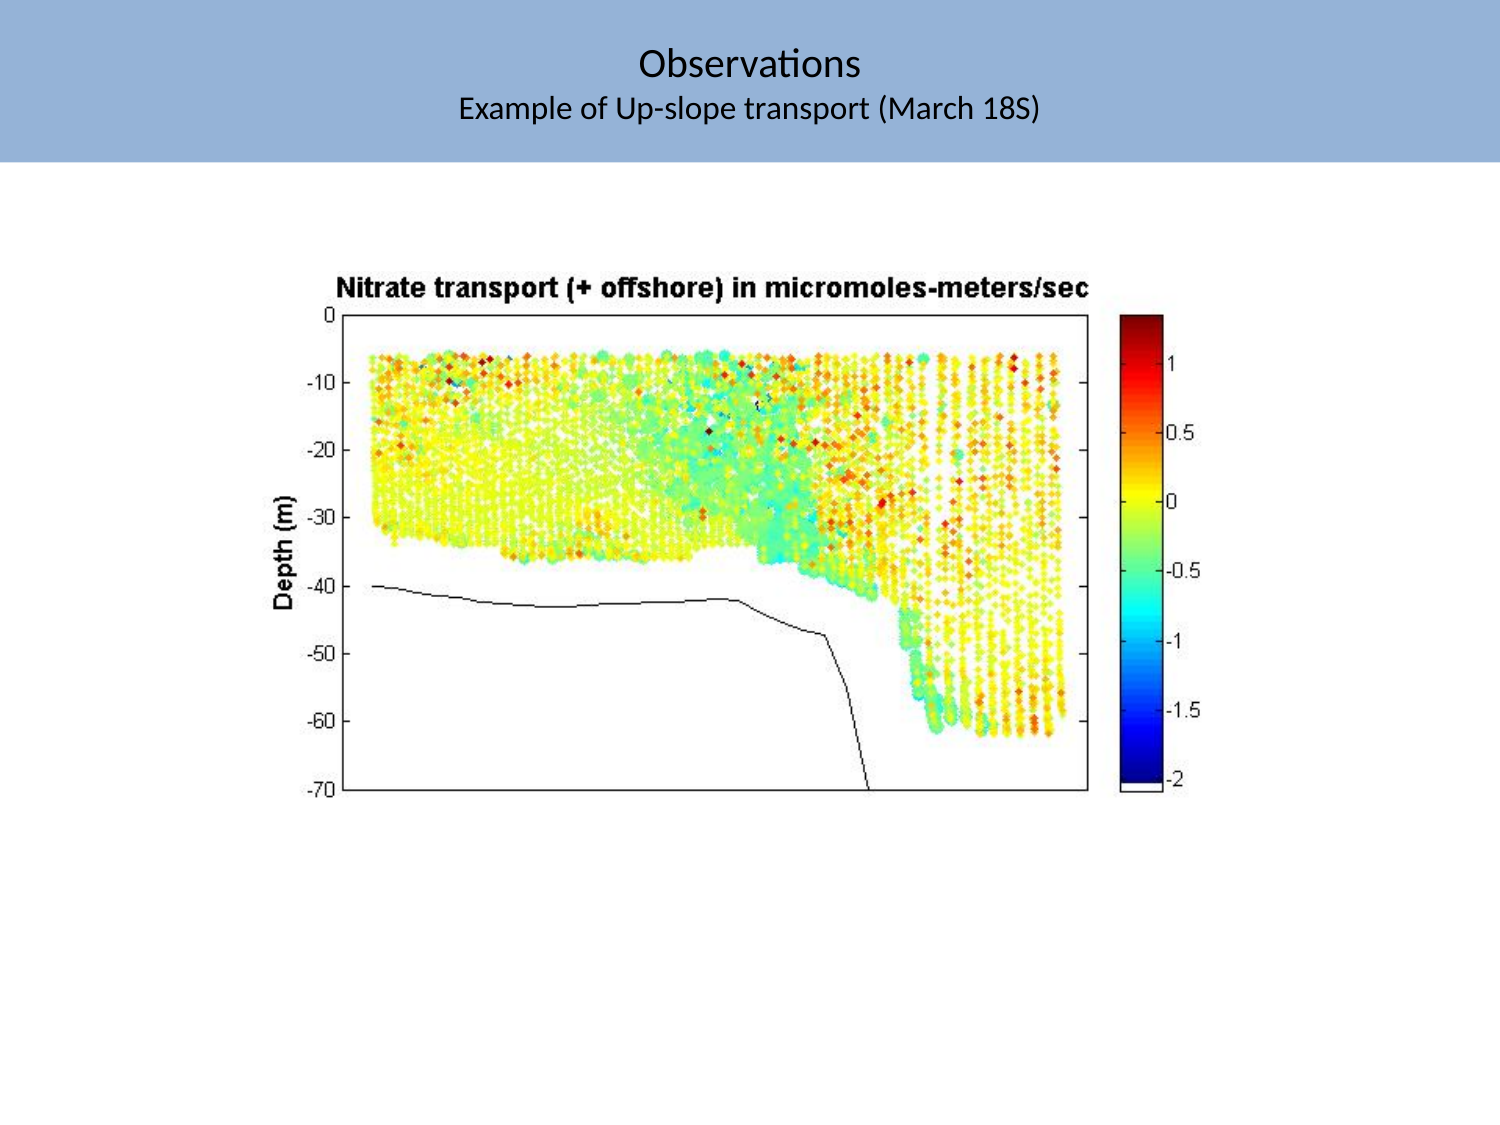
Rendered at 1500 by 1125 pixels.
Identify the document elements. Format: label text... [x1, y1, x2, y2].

text_box Observations Example of Up-slope transport (March 18S) [0, 0, 1500, 163]
picture [200, 271, 1300, 854]
